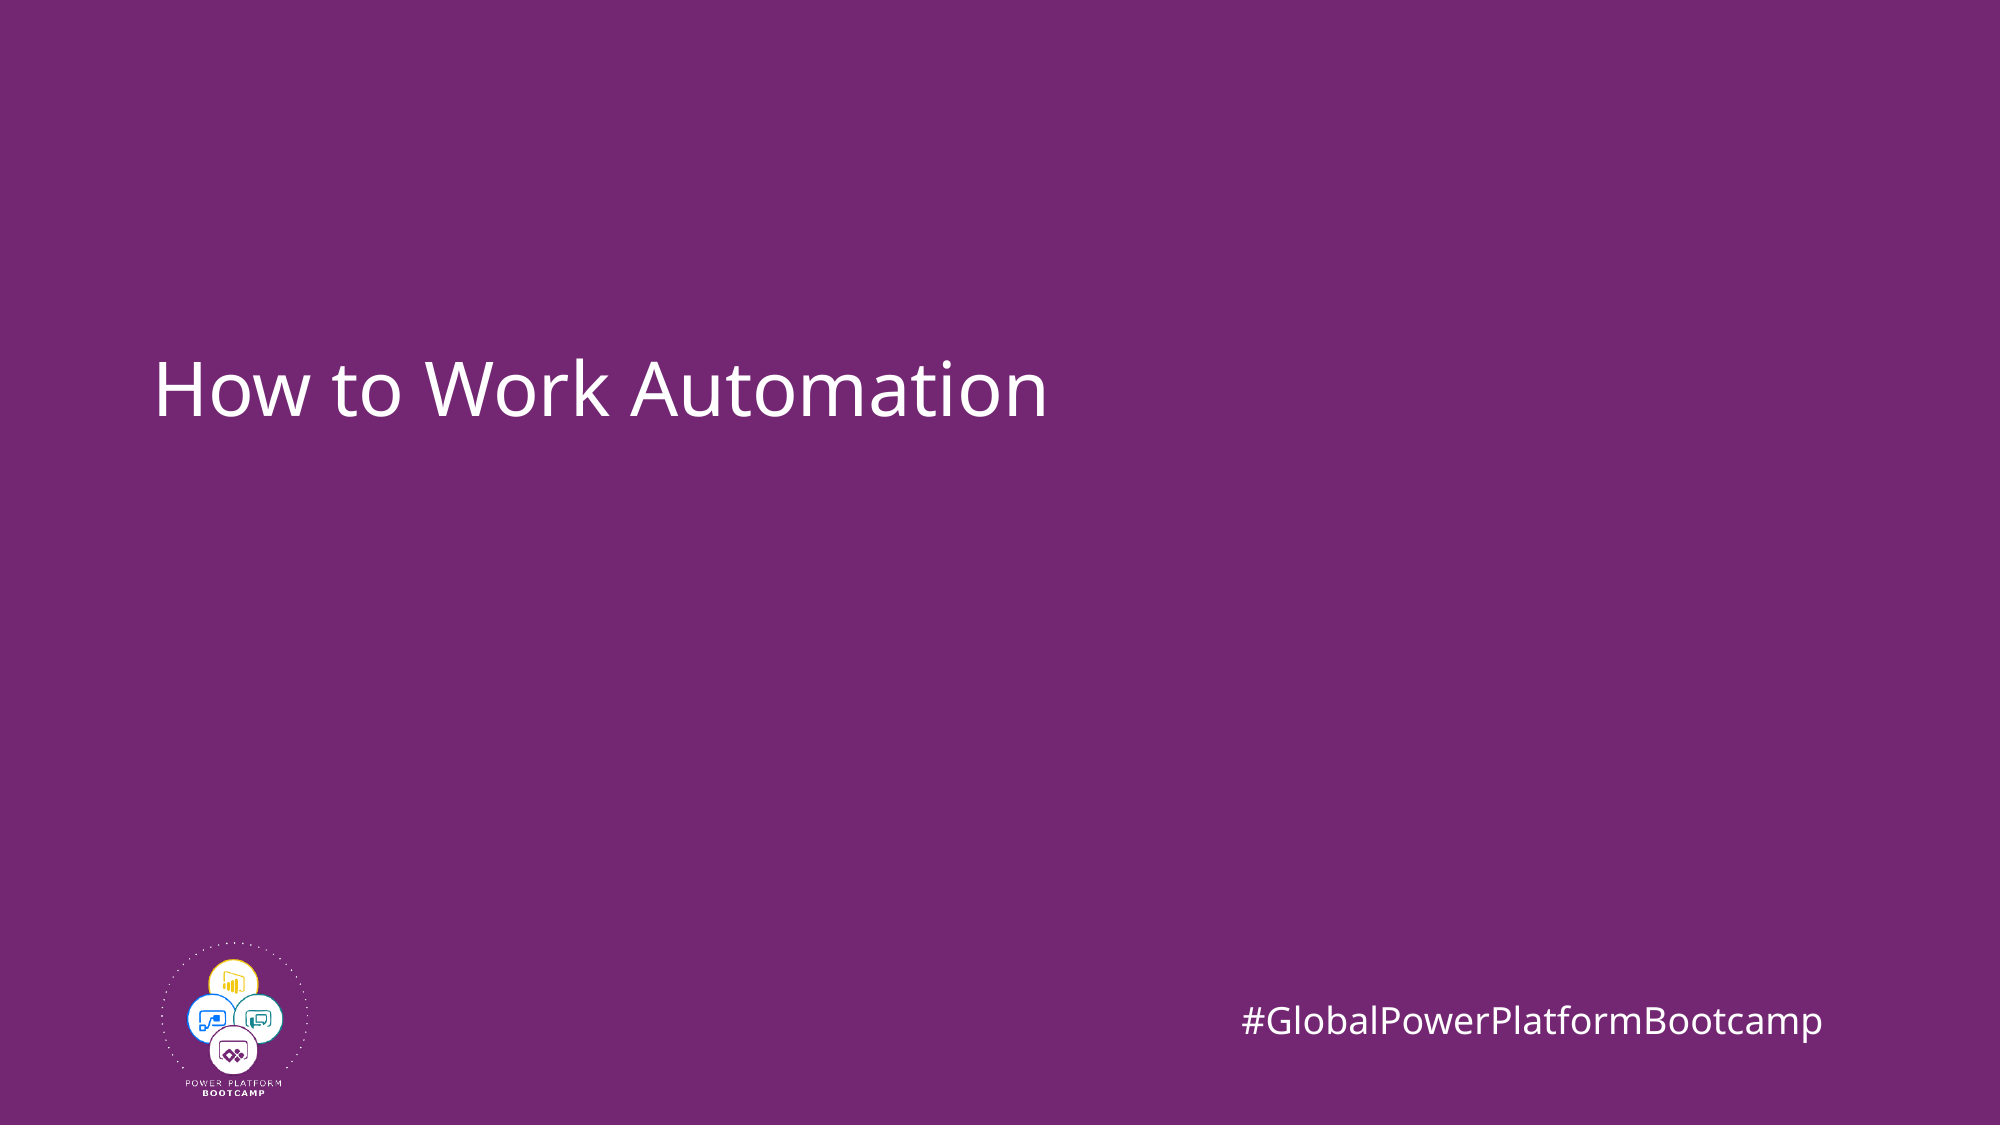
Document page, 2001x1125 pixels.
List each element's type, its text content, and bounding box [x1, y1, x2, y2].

title How to Work Automation [137, 341, 1755, 532]
picture [161, 942, 308, 1096]
